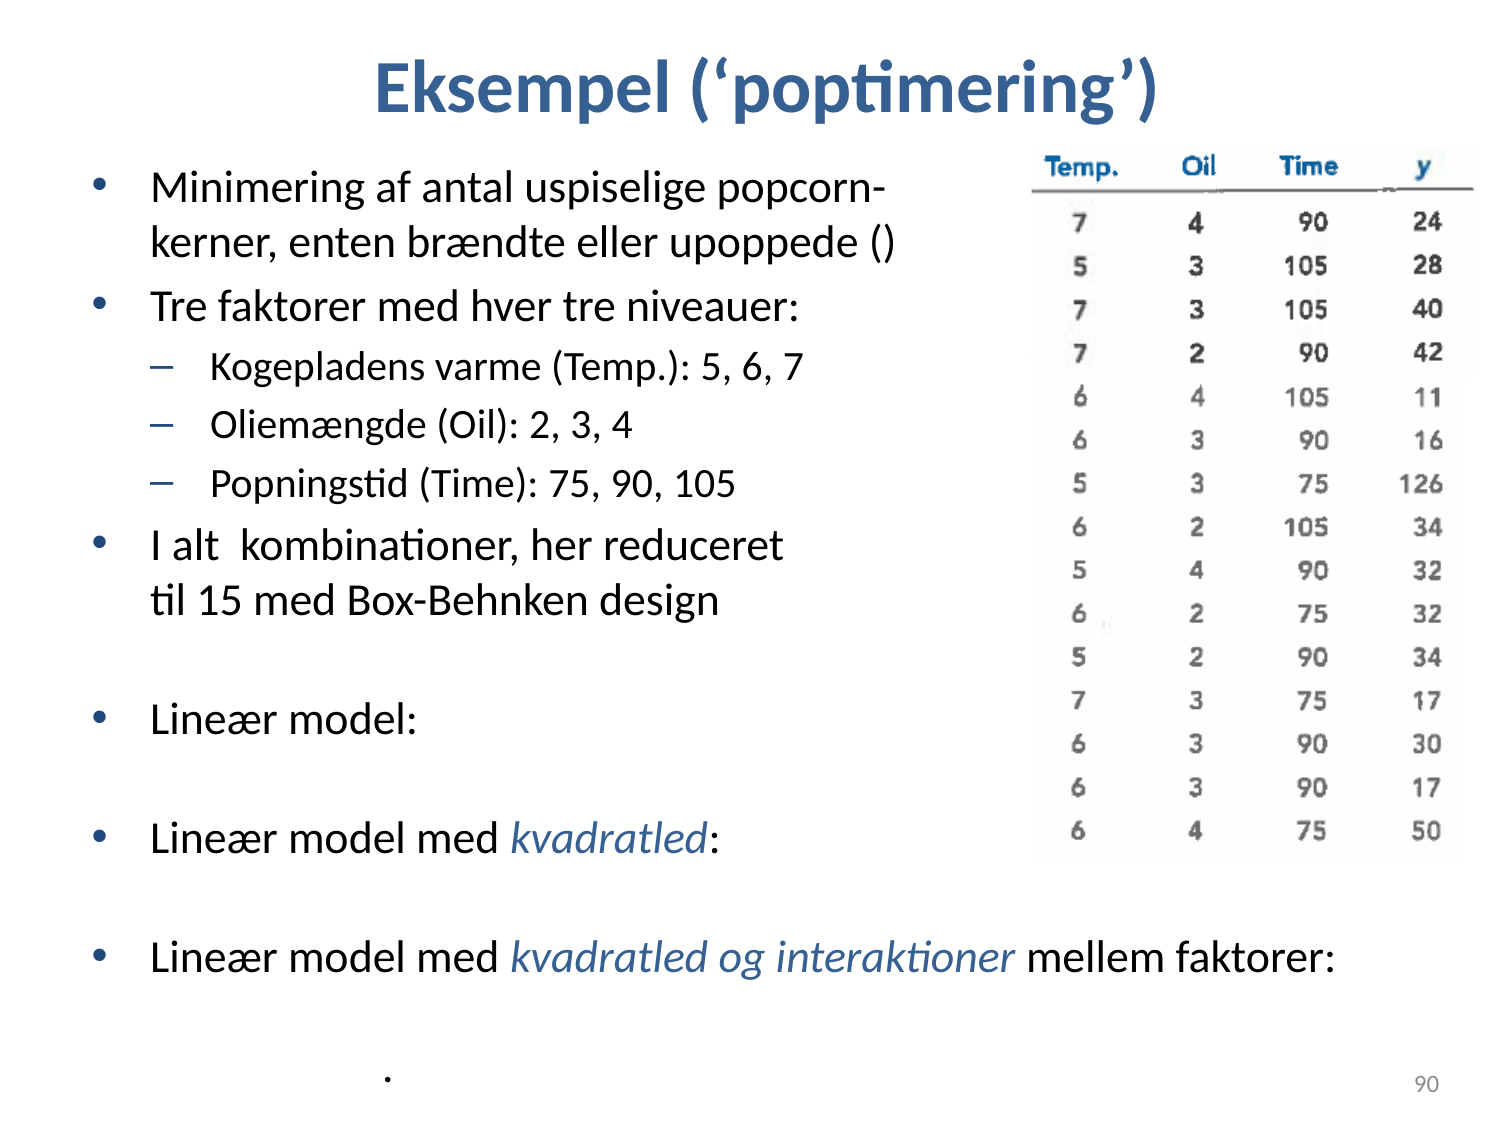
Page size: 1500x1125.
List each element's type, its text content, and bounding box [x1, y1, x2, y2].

slide_number 90 [1104, 1058, 1455, 1107]
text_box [1031, 148, 1476, 859]
title Eksempel (‘poptimering’) [76, 19, 1459, 147]
